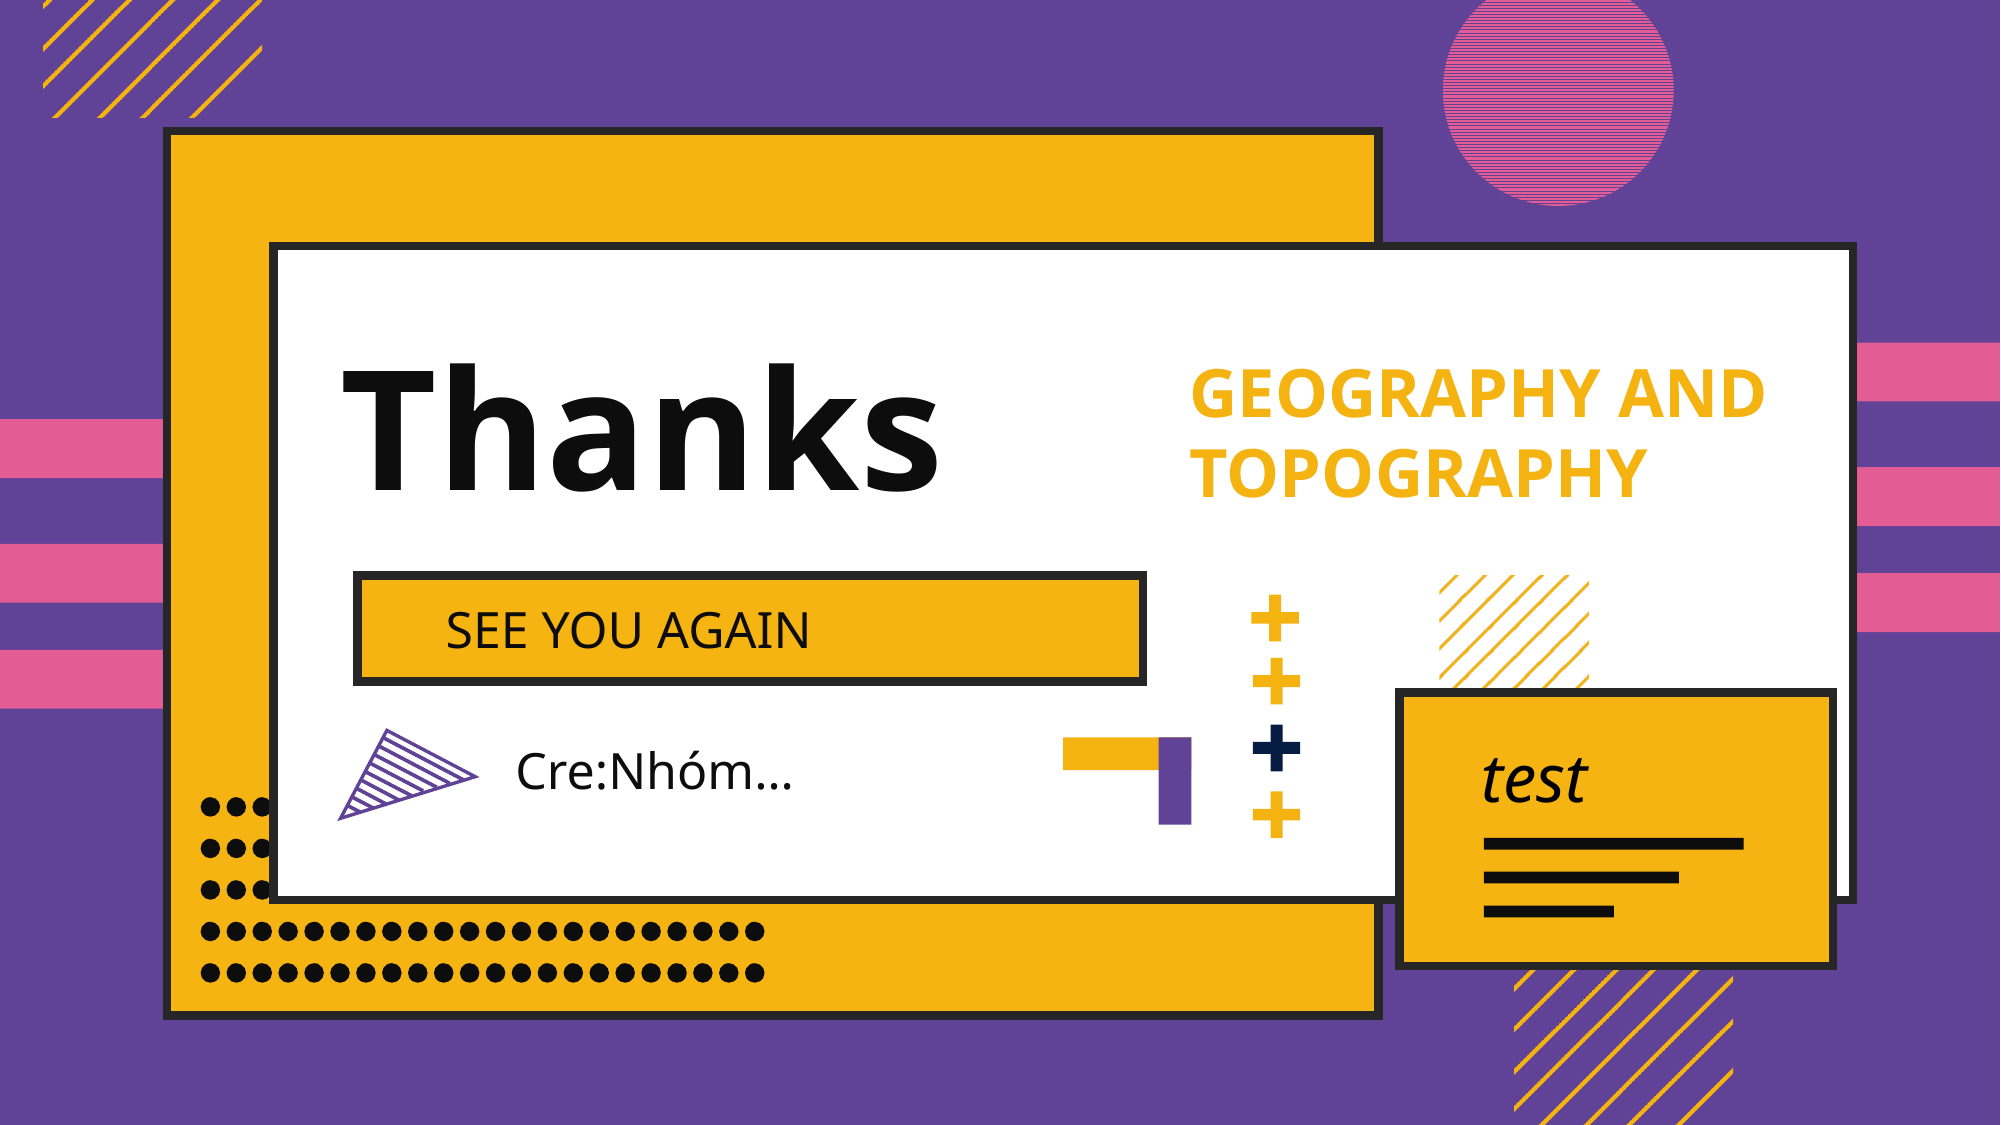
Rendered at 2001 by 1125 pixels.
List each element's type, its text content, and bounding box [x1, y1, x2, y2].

picture [43, 0, 263, 118]
text_box Cre:Nhóm… [500, 732, 986, 808]
text_box [1483, 871, 1680, 884]
text_box [357, 575, 1144, 683]
text_box [0, 543, 166, 604]
text_box GEOGRAPHY AND TOPOGRAPHY [1174, 343, 1848, 519]
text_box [1251, 594, 1299, 642]
text_box Thanks [326, 316, 959, 532]
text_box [1252, 657, 1301, 705]
picture [1514, 921, 1734, 1125]
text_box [1063, 737, 1192, 825]
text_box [1252, 791, 1301, 838]
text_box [340, 730, 476, 819]
text_box [0, 418, 166, 479]
text_box [1854, 572, 2000, 633]
text_box [1441, 0, 1675, 208]
text_box [1483, 905, 1615, 918]
text_box [166, 130, 1379, 1016]
picture [1439, 575, 1589, 725]
text_box [1854, 466, 2000, 527]
text_box [1021, 731, 1151, 819]
text_box [272, 245, 1854, 901]
text_box [0, 649, 166, 710]
text_box [1483, 837, 1745, 851]
text_box [1398, 692, 1834, 967]
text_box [1252, 724, 1301, 772]
text_box SEE YOU AGAIN [430, 590, 1070, 666]
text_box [200, 797, 765, 983]
text_box [1854, 342, 2000, 402]
text_box test [1466, 728, 1603, 823]
